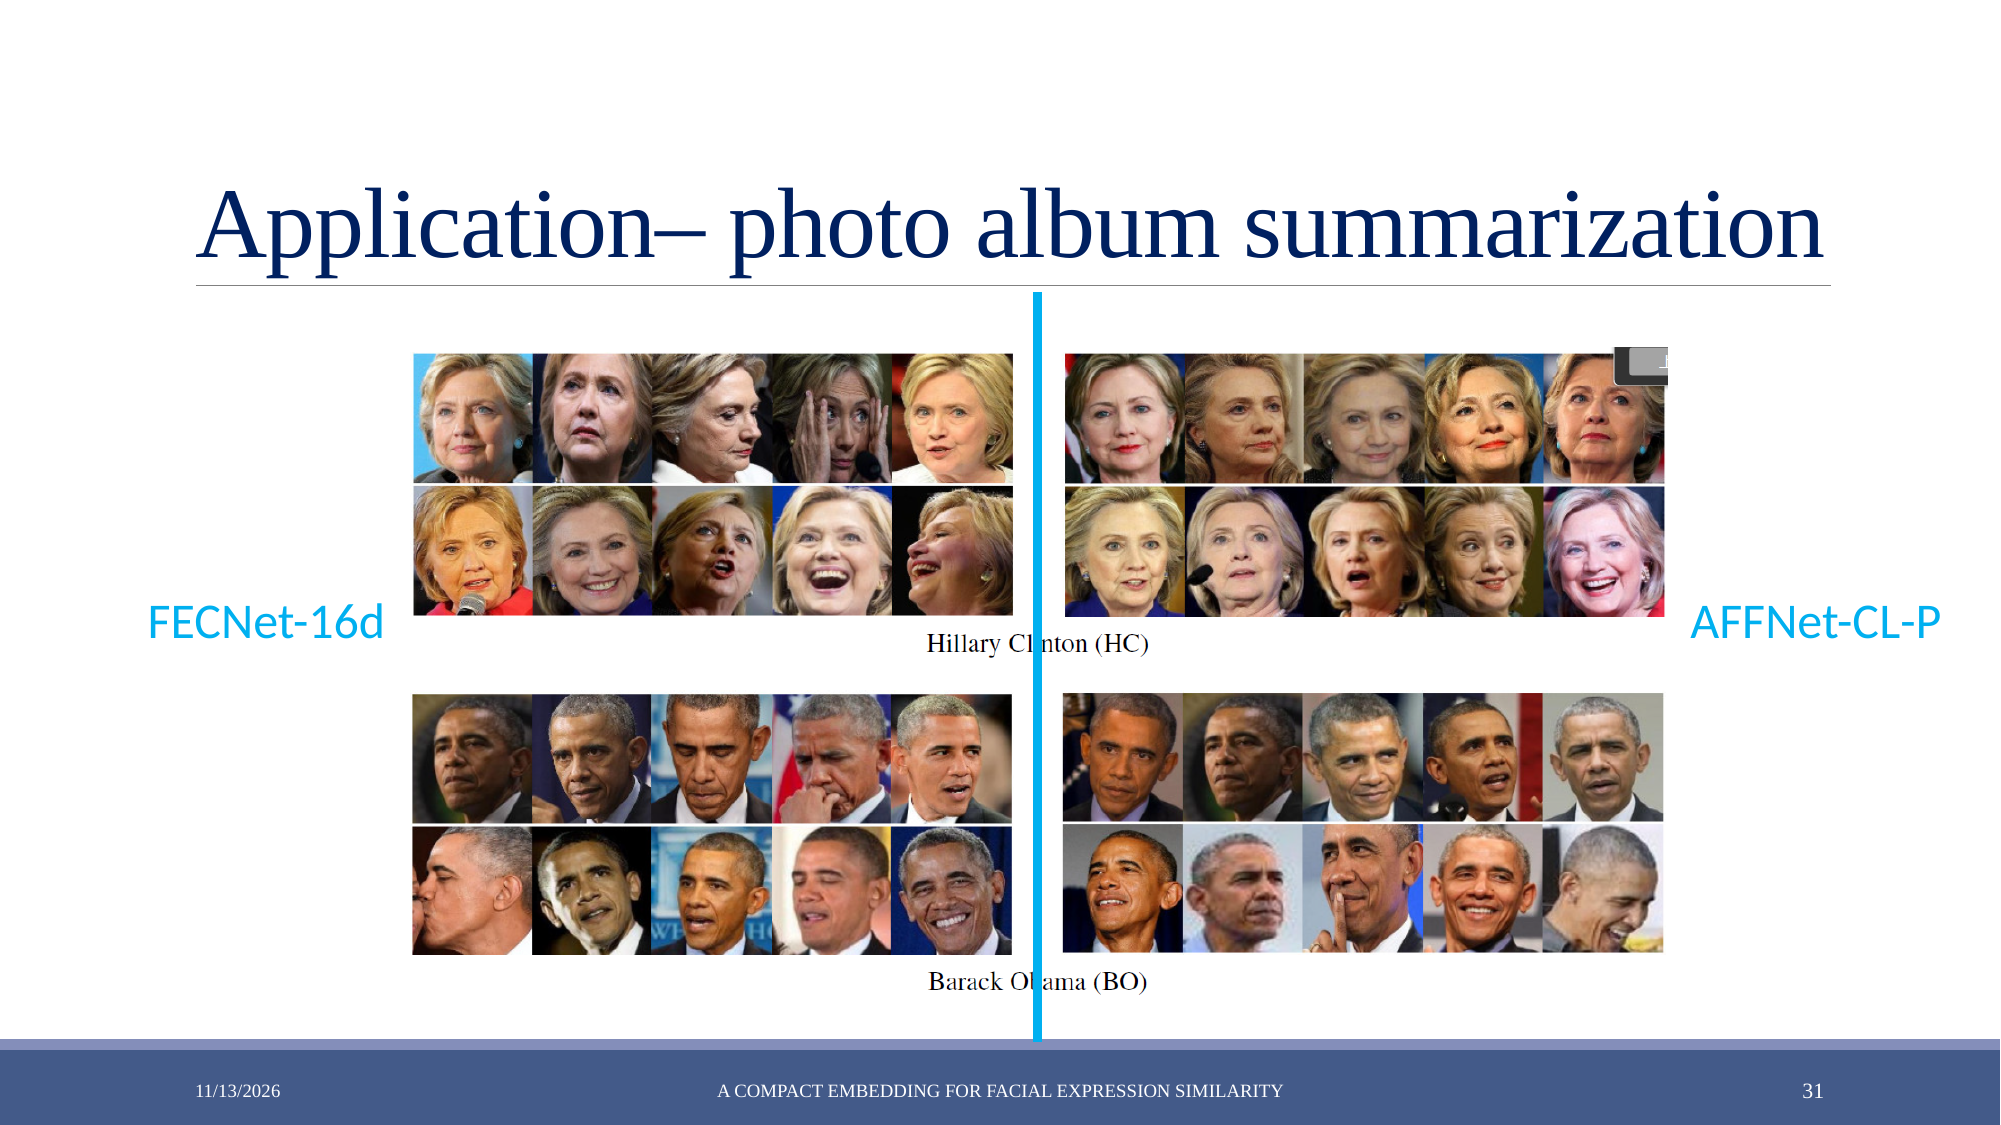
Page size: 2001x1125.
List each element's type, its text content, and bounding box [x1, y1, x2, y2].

footer A Compact Embedding for Facial Expression Similarity [604, 1059, 1396, 1120]
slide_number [180, 1059, 586, 1120]
text_box AFFNet-CL-P [1677, 580, 1957, 656]
text_box FECNet-16d [132, 580, 401, 656]
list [1046, 346, 1668, 998]
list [407, 346, 1034, 998]
title Application– photo album summarization [180, 47, 1895, 285]
slide_number 30 [1624, 1059, 1840, 1120]
